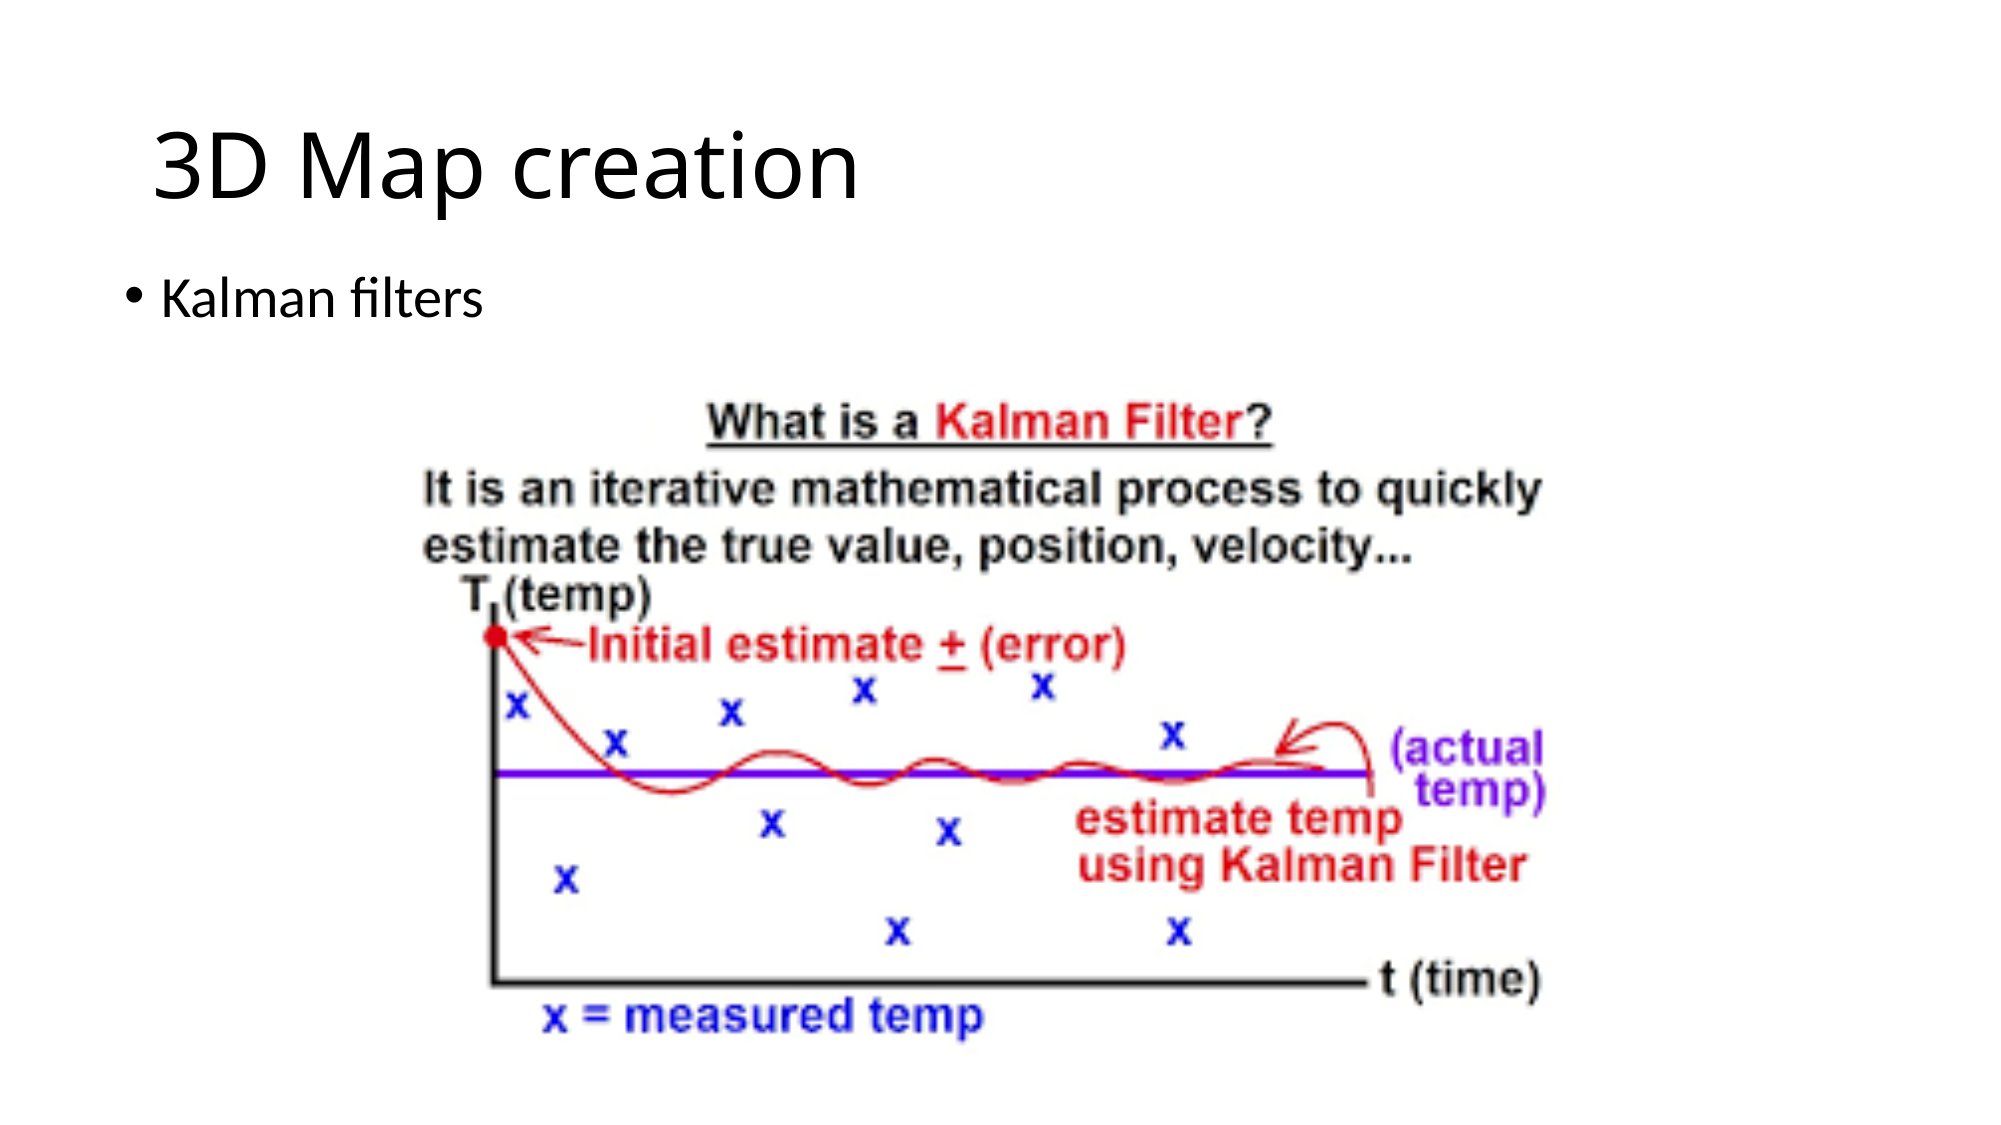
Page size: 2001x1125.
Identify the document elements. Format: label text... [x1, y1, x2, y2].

title 3D Map creation [137, 59, 1863, 278]
list Kalman filters [109, 259, 1835, 974]
picture [409, 389, 1591, 1066]
